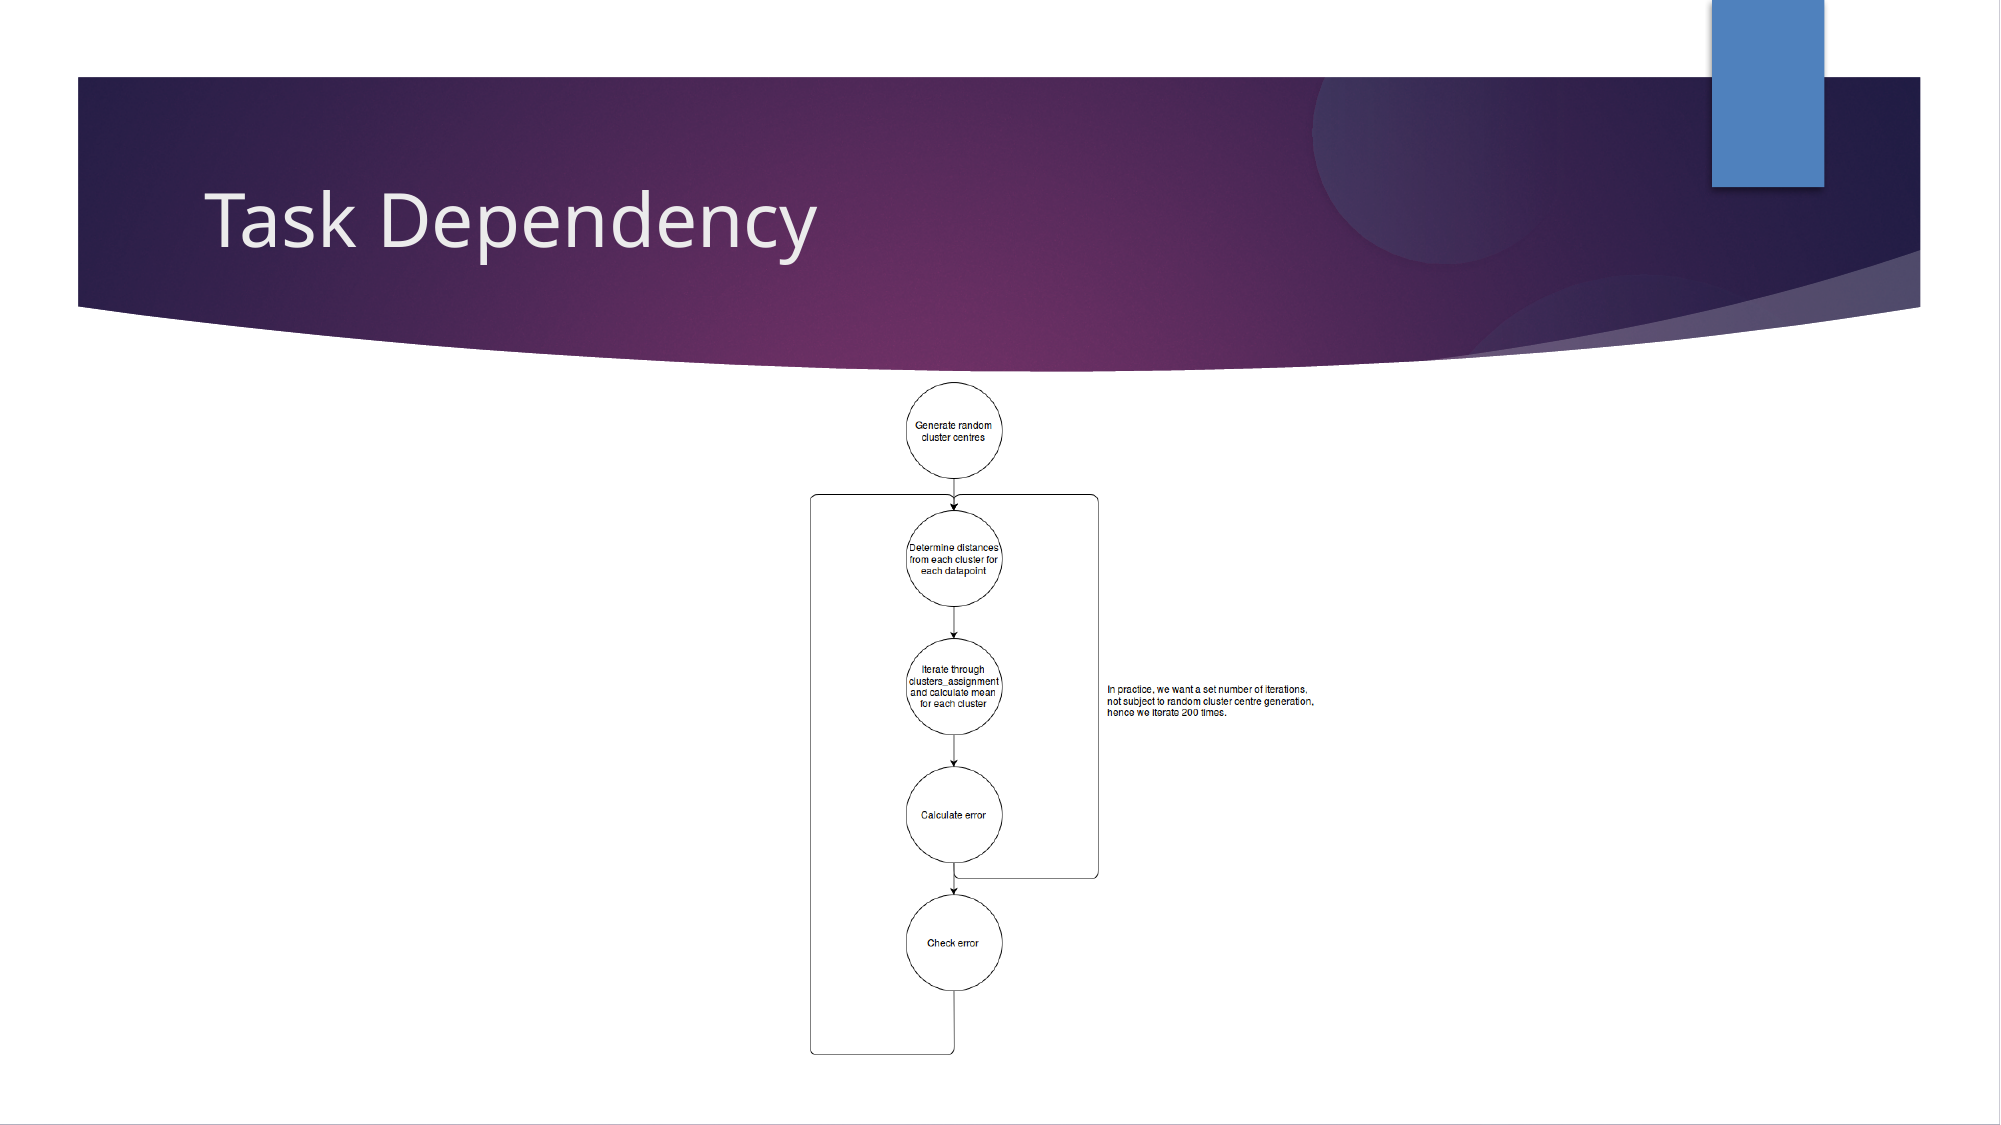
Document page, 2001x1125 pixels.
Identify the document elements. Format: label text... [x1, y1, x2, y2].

text_box Task Dependency [189, 159, 1627, 276]
picture [802, 381, 1323, 1064]
picture [79, 78, 1920, 371]
